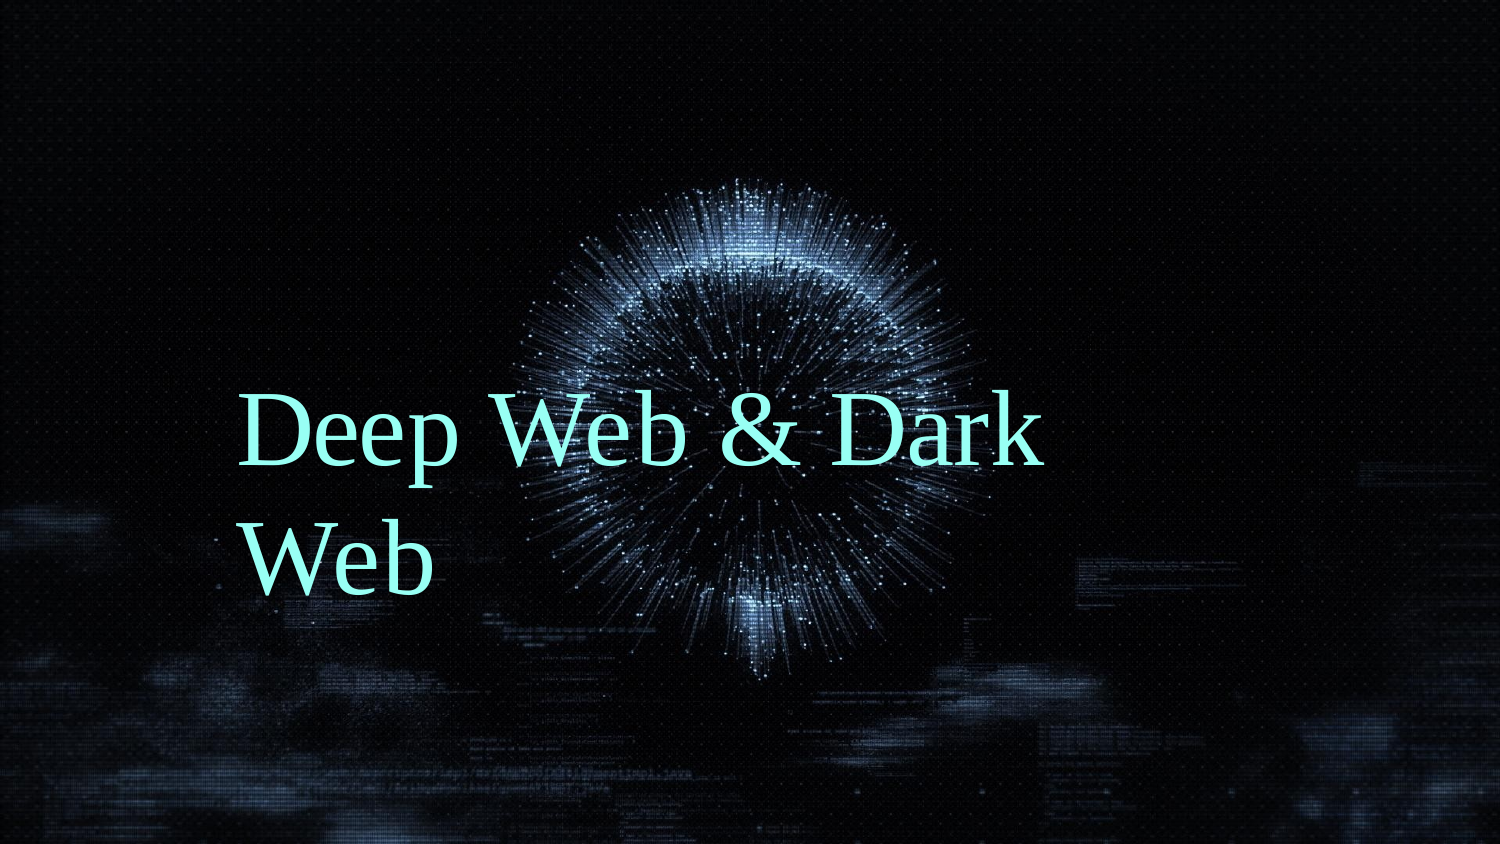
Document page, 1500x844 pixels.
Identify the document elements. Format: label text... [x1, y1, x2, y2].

picture [0, 0, 1500, 844]
text_box Deep Web & Dark Web [234, 354, 1266, 617]
